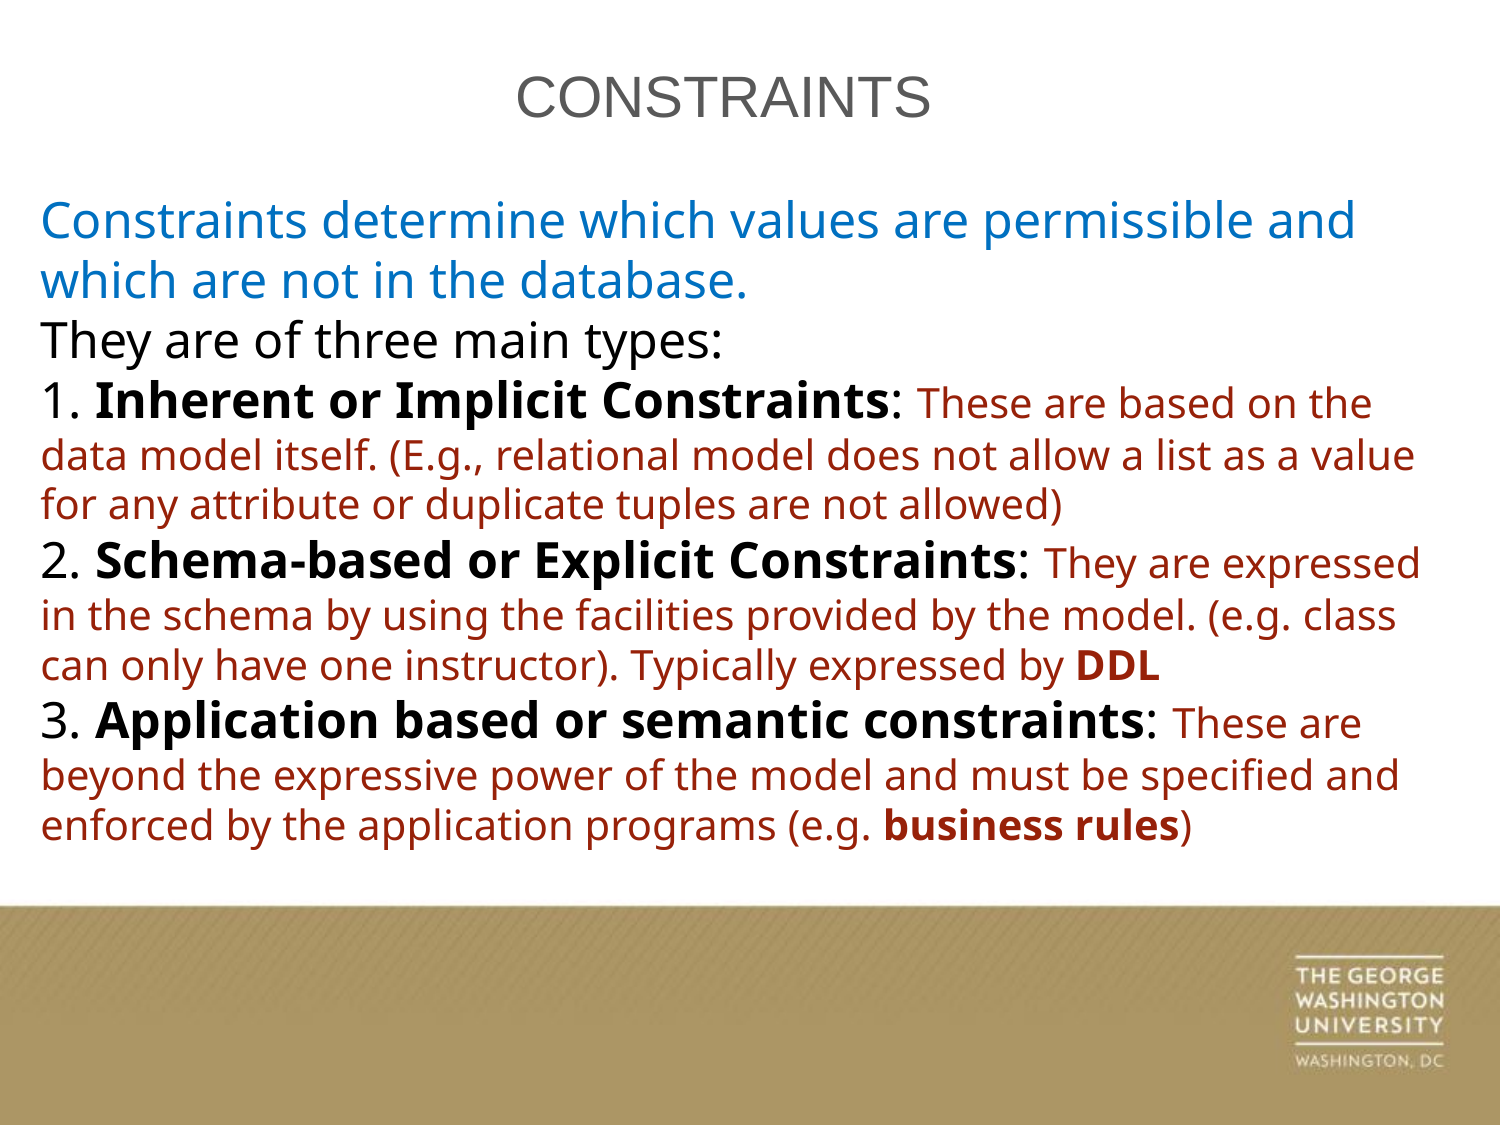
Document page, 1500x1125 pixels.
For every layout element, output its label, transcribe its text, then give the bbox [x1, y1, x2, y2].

picture [0, 0, 1500, 1125]
title CONSTRAINTS [172, 51, 1275, 160]
text_box Constraints determine which values are permissible and which are not in the database. They are of three main types: 1. Inherent or Implicit Constraints: These are based on the data model itself. (E.g., relational model does not allow a list as a value for any attribute or duplicate tuples are not allowed) 2. Schema-based or Explicit Constraints: They are expressed in the schema by using the facilities provided by the model. (e.g. class can only have one instructor). Typically expressed by DDL 3. Application based or semantic constraints: These are beyond the expressive power of the model and must be specified and enforced by the application programs (e.g. business rules) [25, 181, 1469, 856]
